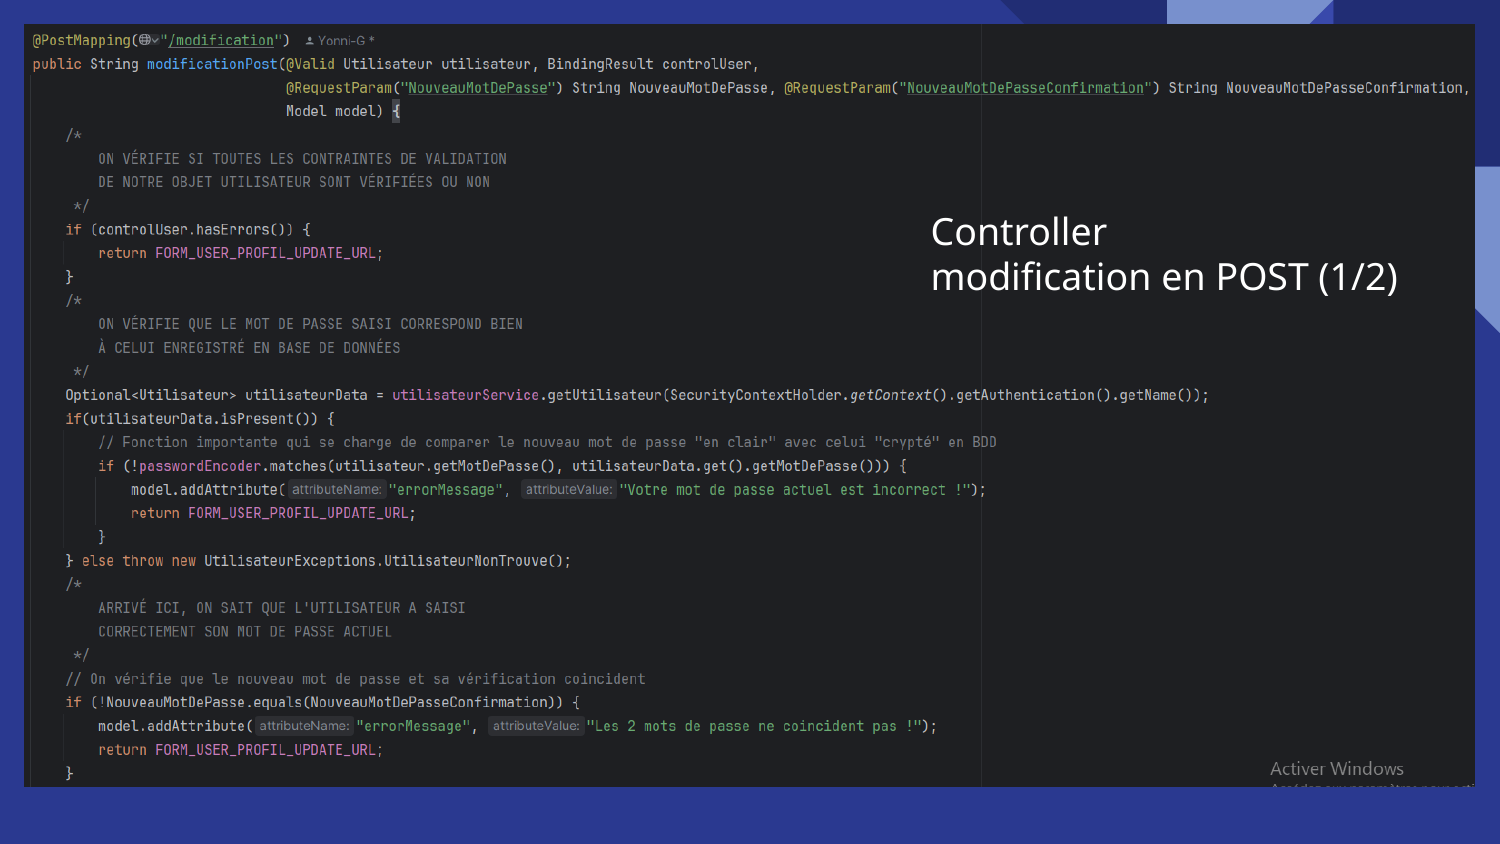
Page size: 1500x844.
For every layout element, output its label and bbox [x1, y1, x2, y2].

picture [24, 24, 1476, 787]
